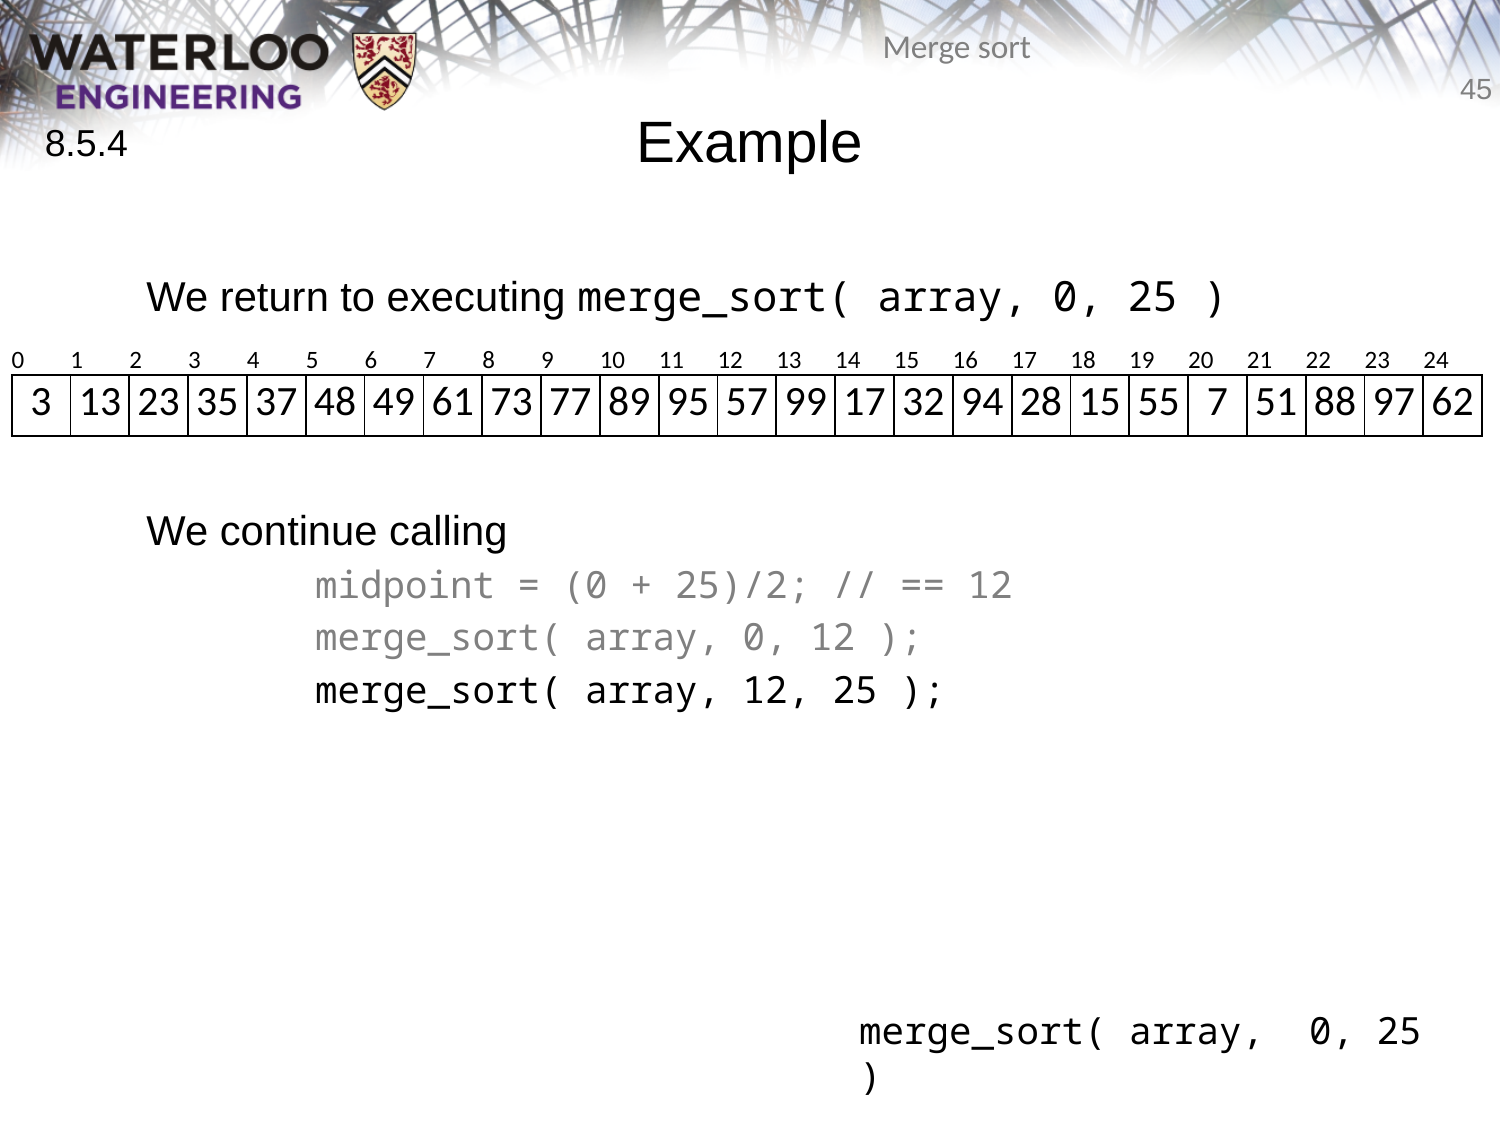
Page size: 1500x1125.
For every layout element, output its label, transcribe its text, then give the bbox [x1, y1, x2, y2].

table_cell 28 [1013, 376, 1070, 435]
table_cell 17 [836, 376, 893, 435]
table_cell 88 [1307, 376, 1364, 435]
table_cell 94 [954, 376, 1011, 435]
table_header 22 [1306, 350, 1365, 374]
picture [0, 0, 1500, 1125]
table_header 9 [541, 350, 600, 374]
table_header 7 [423, 350, 482, 374]
table_cell 48 [307, 376, 364, 435]
table_header 10 [600, 350, 659, 374]
table_cell 95 [660, 376, 717, 435]
table_cell 3 [13, 376, 70, 435]
text_box 8.5.4 [30, 111, 143, 172]
table_header 18 [1070, 350, 1129, 374]
table_header 5 [306, 350, 365, 374]
list We return to executing merge_sort( array, 0, 25 ) We continue calling midpoint = (0 + 25)/2; // == 12 merge_sort( array, 0, 12 ); merge_sort( array, 12, 25 ); [74, 262, 1426, 350]
table_header 14 [835, 350, 894, 374]
table_cell 99 [777, 376, 834, 435]
table_cell 61 [424, 376, 481, 435]
table_cell 13 [71, 376, 128, 435]
table_cell 51 [1248, 376, 1305, 435]
table_cell 73 [483, 376, 540, 435]
table_header 24 [1423, 350, 1482, 374]
table_cell 32 [895, 376, 952, 435]
table_cell 23 [130, 376, 187, 435]
table_header 15 [894, 350, 953, 374]
table_cell 57 [718, 376, 775, 435]
table_header 20 [1188, 350, 1247, 374]
table_header 17 [1012, 350, 1070, 374]
table_cell 7 [1189, 376, 1246, 435]
table_cell 97 [1365, 376, 1422, 435]
table_header 16 [953, 350, 1012, 374]
list We return to executing merge_sort( array, 0, 25 ) We continue calling midpoint = (0 + 25)/2; // == 12 merge_sort( array, 0, 12 ); merge_sort( array, 12, 25 ); [74, 437, 1426, 1006]
table_cell 49 [365, 376, 423, 435]
table_header 4 [247, 350, 306, 374]
table_header 8 [482, 350, 541, 374]
table_header 3 [188, 350, 247, 374]
title Example [74, 44, 1426, 233]
table_cell 77 [542, 376, 599, 435]
table_header 21 [1247, 350, 1306, 374]
table_cell 89 [601, 376, 658, 435]
table_cell 62 [1424, 376, 1481, 435]
table_header 1 [71, 350, 129, 374]
table_cell 35 [189, 376, 246, 435]
table_header 23 [1365, 350, 1423, 374]
table_header 2 [129, 350, 188, 374]
table_header 11 [659, 350, 718, 374]
table_header 0 [12, 350, 71, 374]
table_header 13 [776, 350, 835, 374]
table_header 12 [718, 350, 776, 374]
table_cell 55 [1130, 376, 1187, 435]
table_cell 37 [248, 376, 305, 435]
table_header 19 [1129, 350, 1188, 374]
text_box merge_sort( array, 0, 25 ) [844, 999, 1459, 1105]
table_cell 15 [1071, 376, 1128, 435]
table_header 6 [365, 350, 423, 374]
